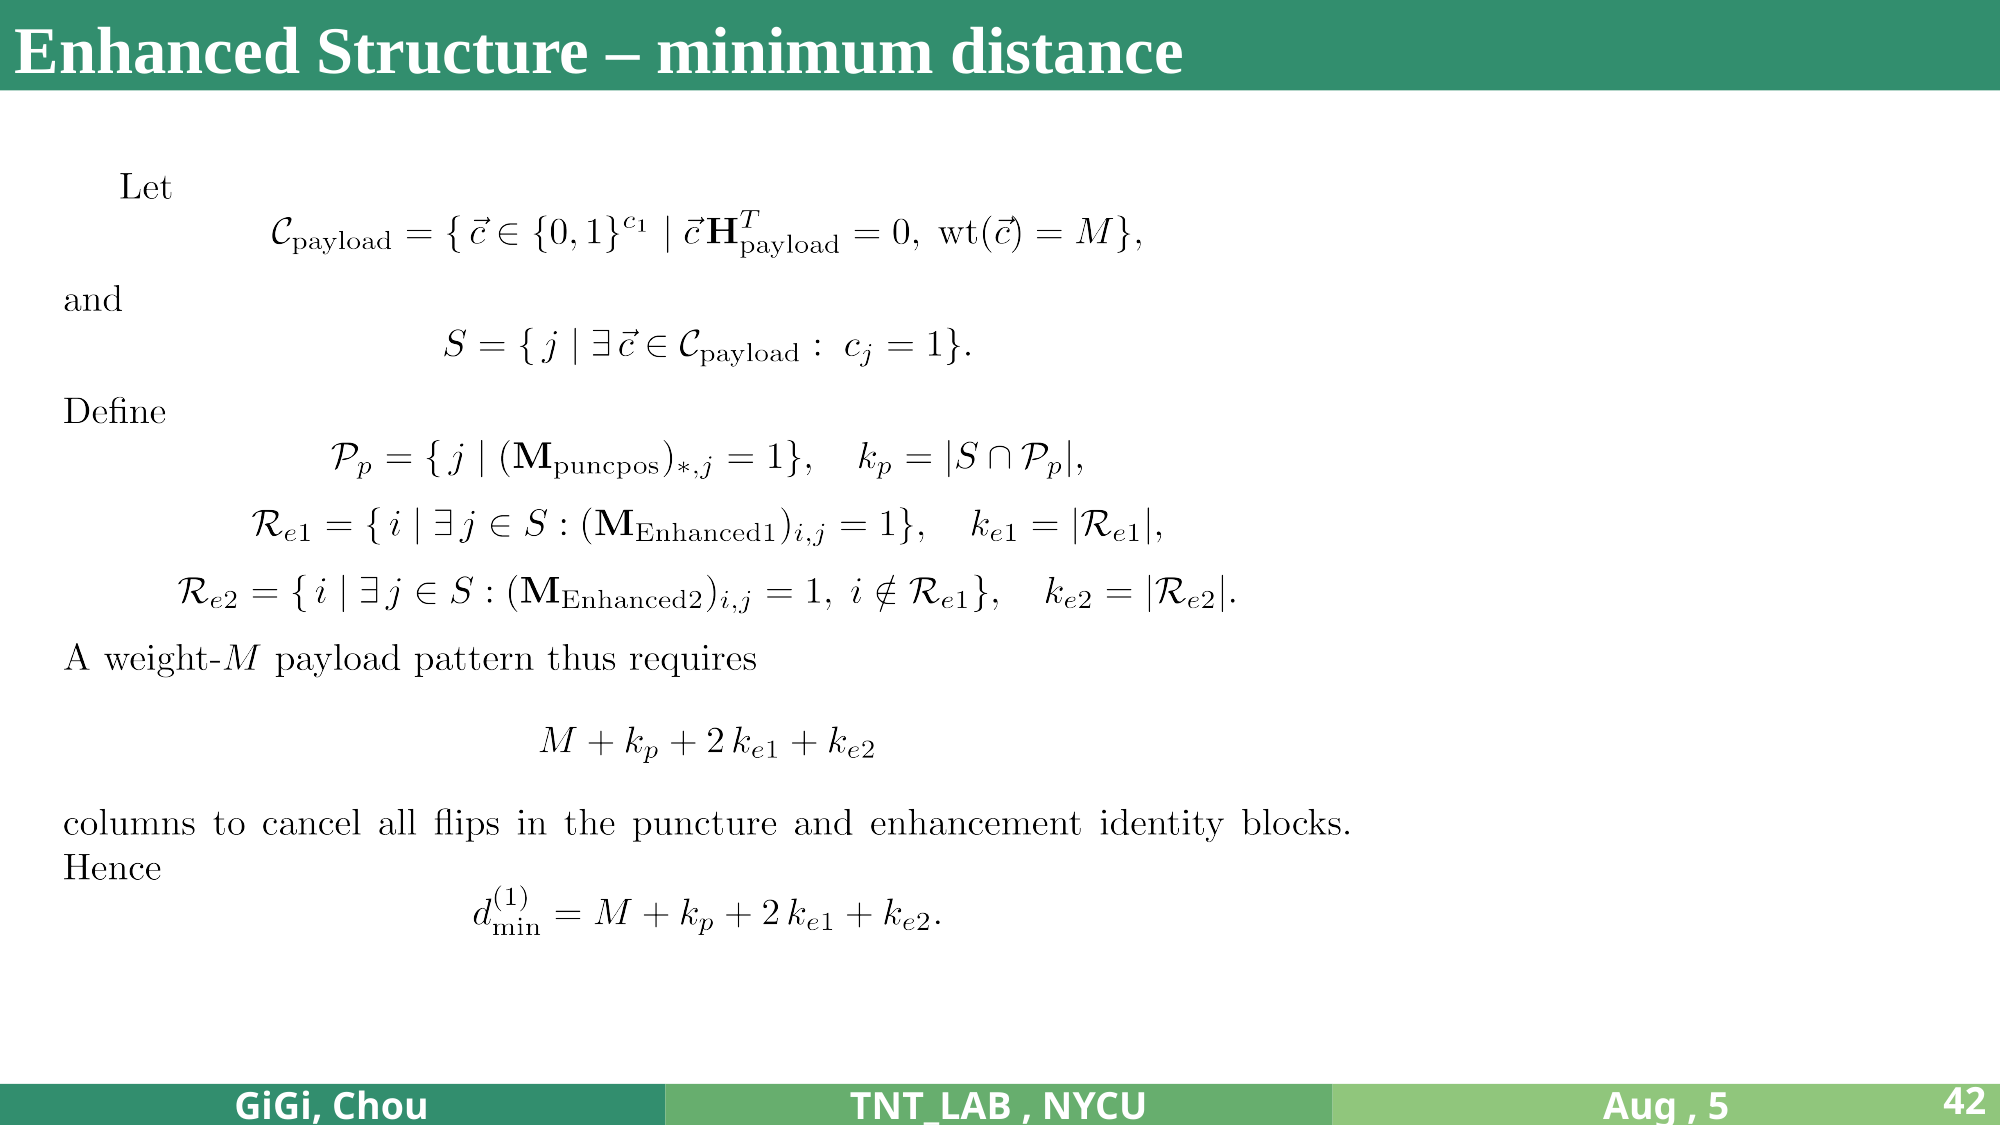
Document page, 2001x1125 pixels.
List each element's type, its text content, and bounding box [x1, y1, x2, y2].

text_box Enhanced Structure – minimum distance [0, 0, 1746, 95]
picture [64, 173, 1350, 935]
slide_number 42 [1551, 1083, 2000, 1121]
